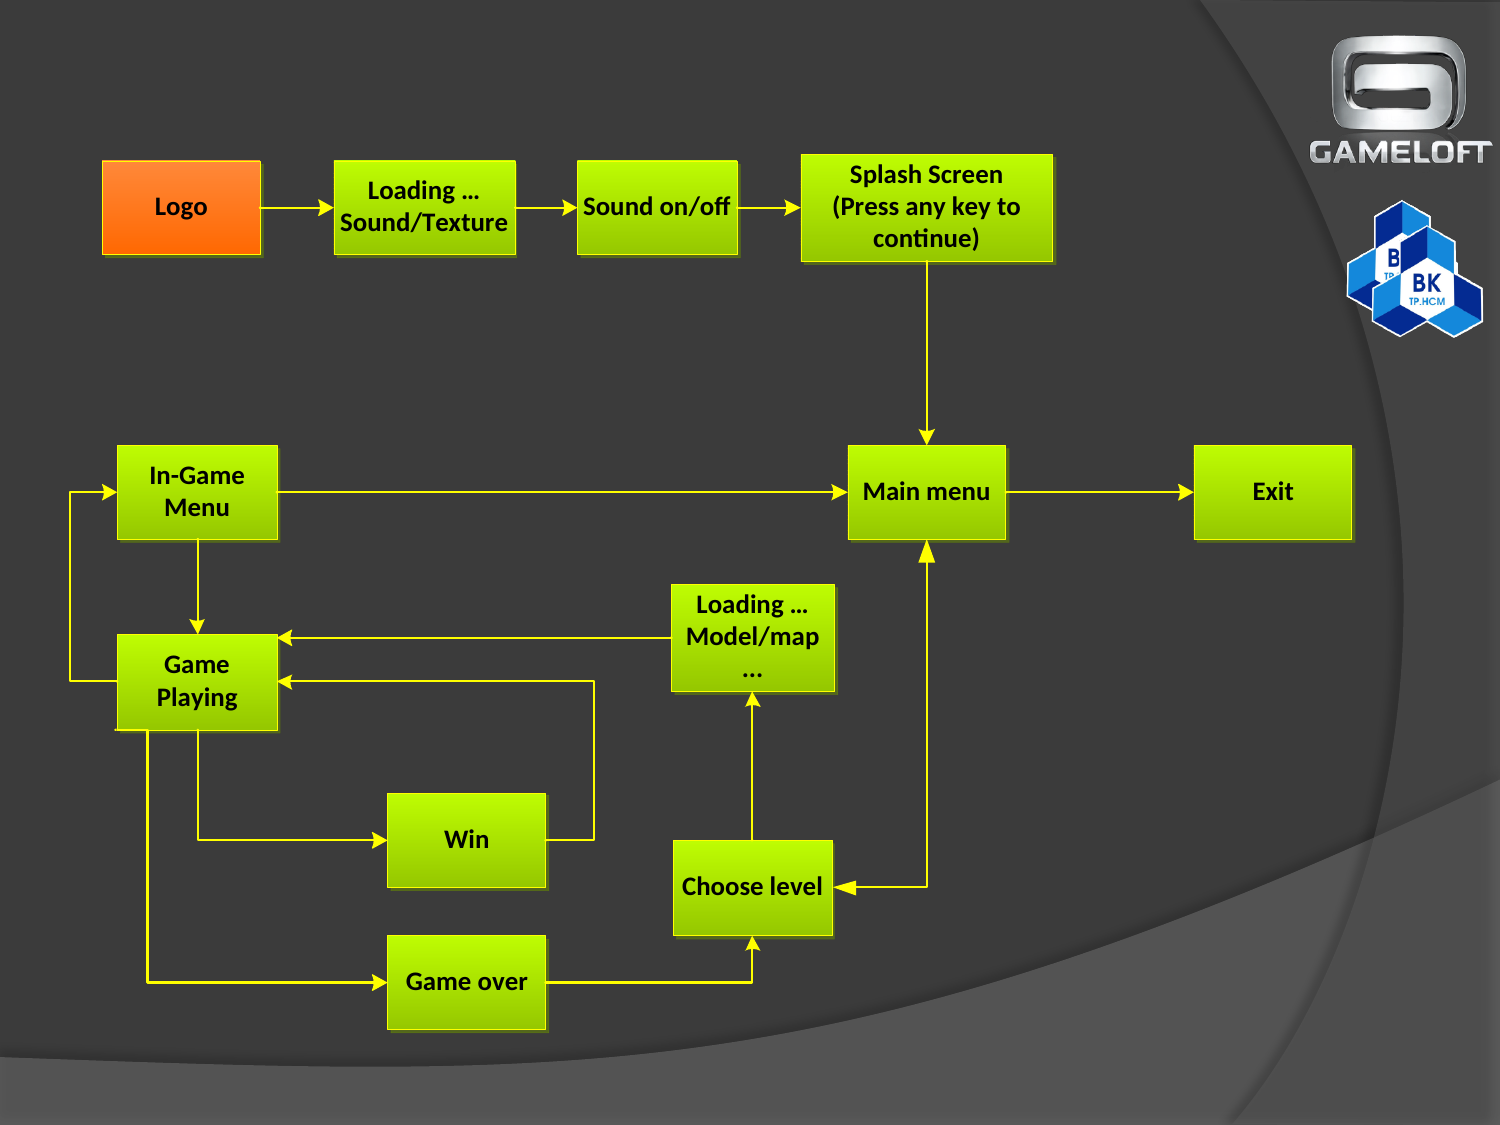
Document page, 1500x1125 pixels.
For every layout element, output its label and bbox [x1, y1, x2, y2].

picture [1303, 24, 1500, 176]
text_box [49, 150, 1360, 1037]
picture [1368, 199, 1484, 338]
